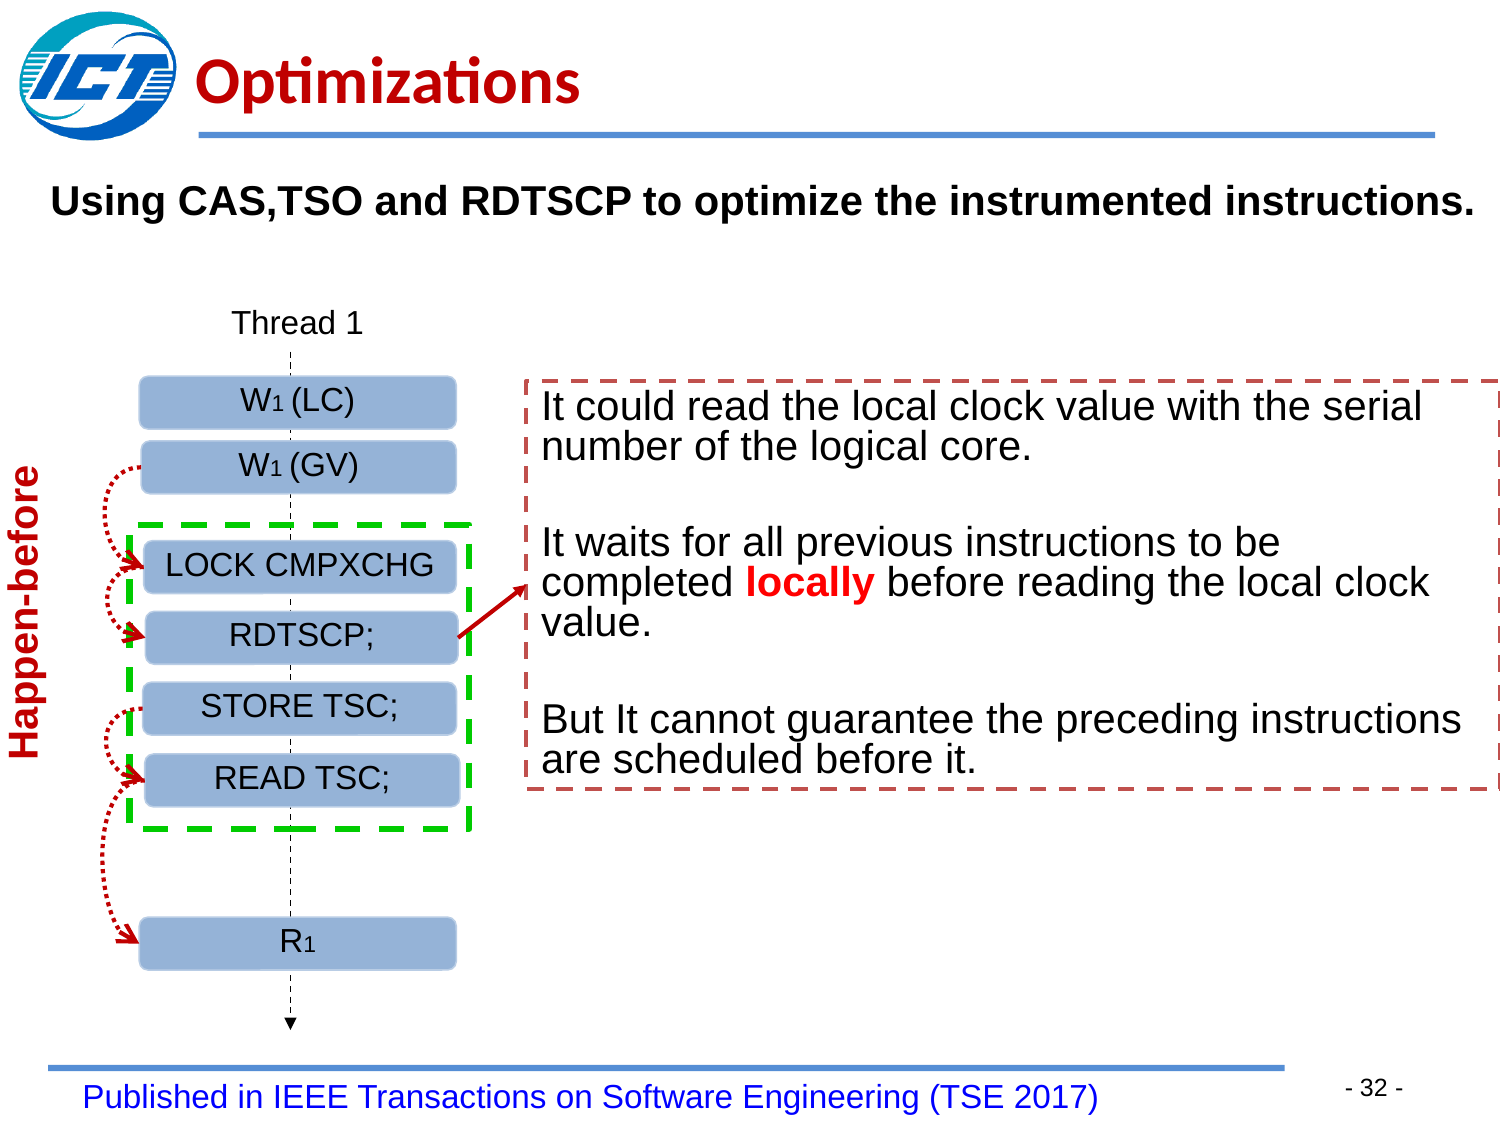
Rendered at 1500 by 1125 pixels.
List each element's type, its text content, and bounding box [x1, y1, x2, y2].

title Optimizations [180, 20, 1500, 126]
text_box W1 (GV) [141, 440, 286, 494]
text_box Happen-before [0, 450, 54, 776]
text_box Thread 1 [216, 301, 380, 349]
text_box R1 [139, 917, 286, 971]
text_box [138, 780, 145, 944]
text_box W1 (LC) [294, 376, 457, 430]
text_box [140, 467, 144, 568]
text_box R1 [294, 917, 457, 971]
text_box [294, 523, 471, 831]
text_box Using CAS,TSO and RDTSCP to optimize the instrumented instructions. [35, 176, 1500, 232]
text_box W1 (GV) [294, 440, 457, 494]
text_box It could read the local clock value with the serial number of the logical core. It waits for all previous instructions to be completed locally before reading the local clock value. But It cannot guarantee the preceding instructions are scheduled before it. [526, 380, 1500, 789]
picture [16, 5, 181, 146]
text_box [127, 523, 286, 831]
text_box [457, 575, 527, 639]
text_box W1 (LC) [139, 376, 286, 430]
